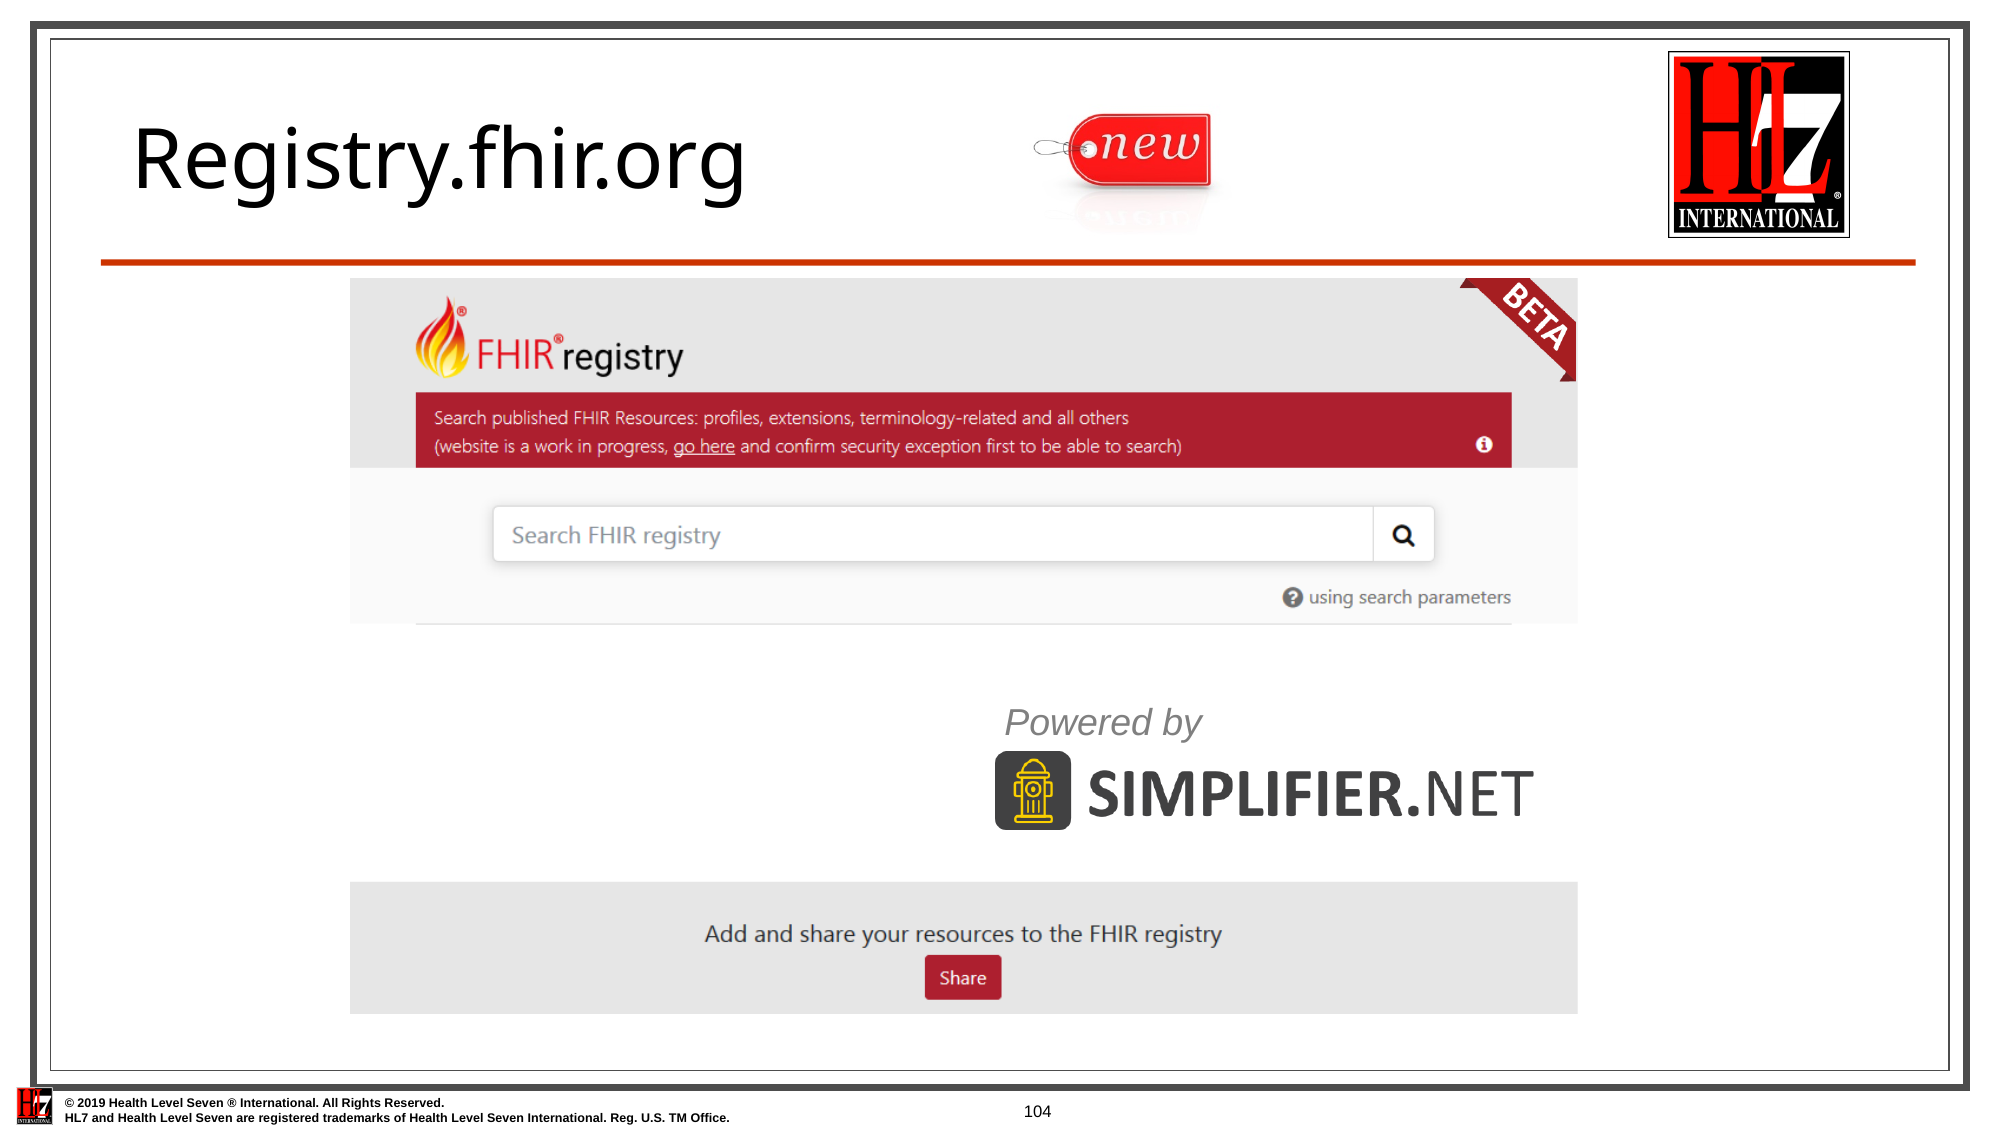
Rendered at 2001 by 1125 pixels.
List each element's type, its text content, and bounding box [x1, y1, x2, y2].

picture [1668, 213, 1850, 238]
picture [1424, 278, 1576, 430]
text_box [987, 690, 1555, 830]
picture [1668, 51, 1850, 77]
title Registry.fhir.org [116, 77, 1901, 213]
slide_number 104 [949, 1071, 1067, 1125]
picture [16, 1087, 53, 1125]
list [350, 278, 1579, 1015]
picture [1023, 93, 1233, 251]
